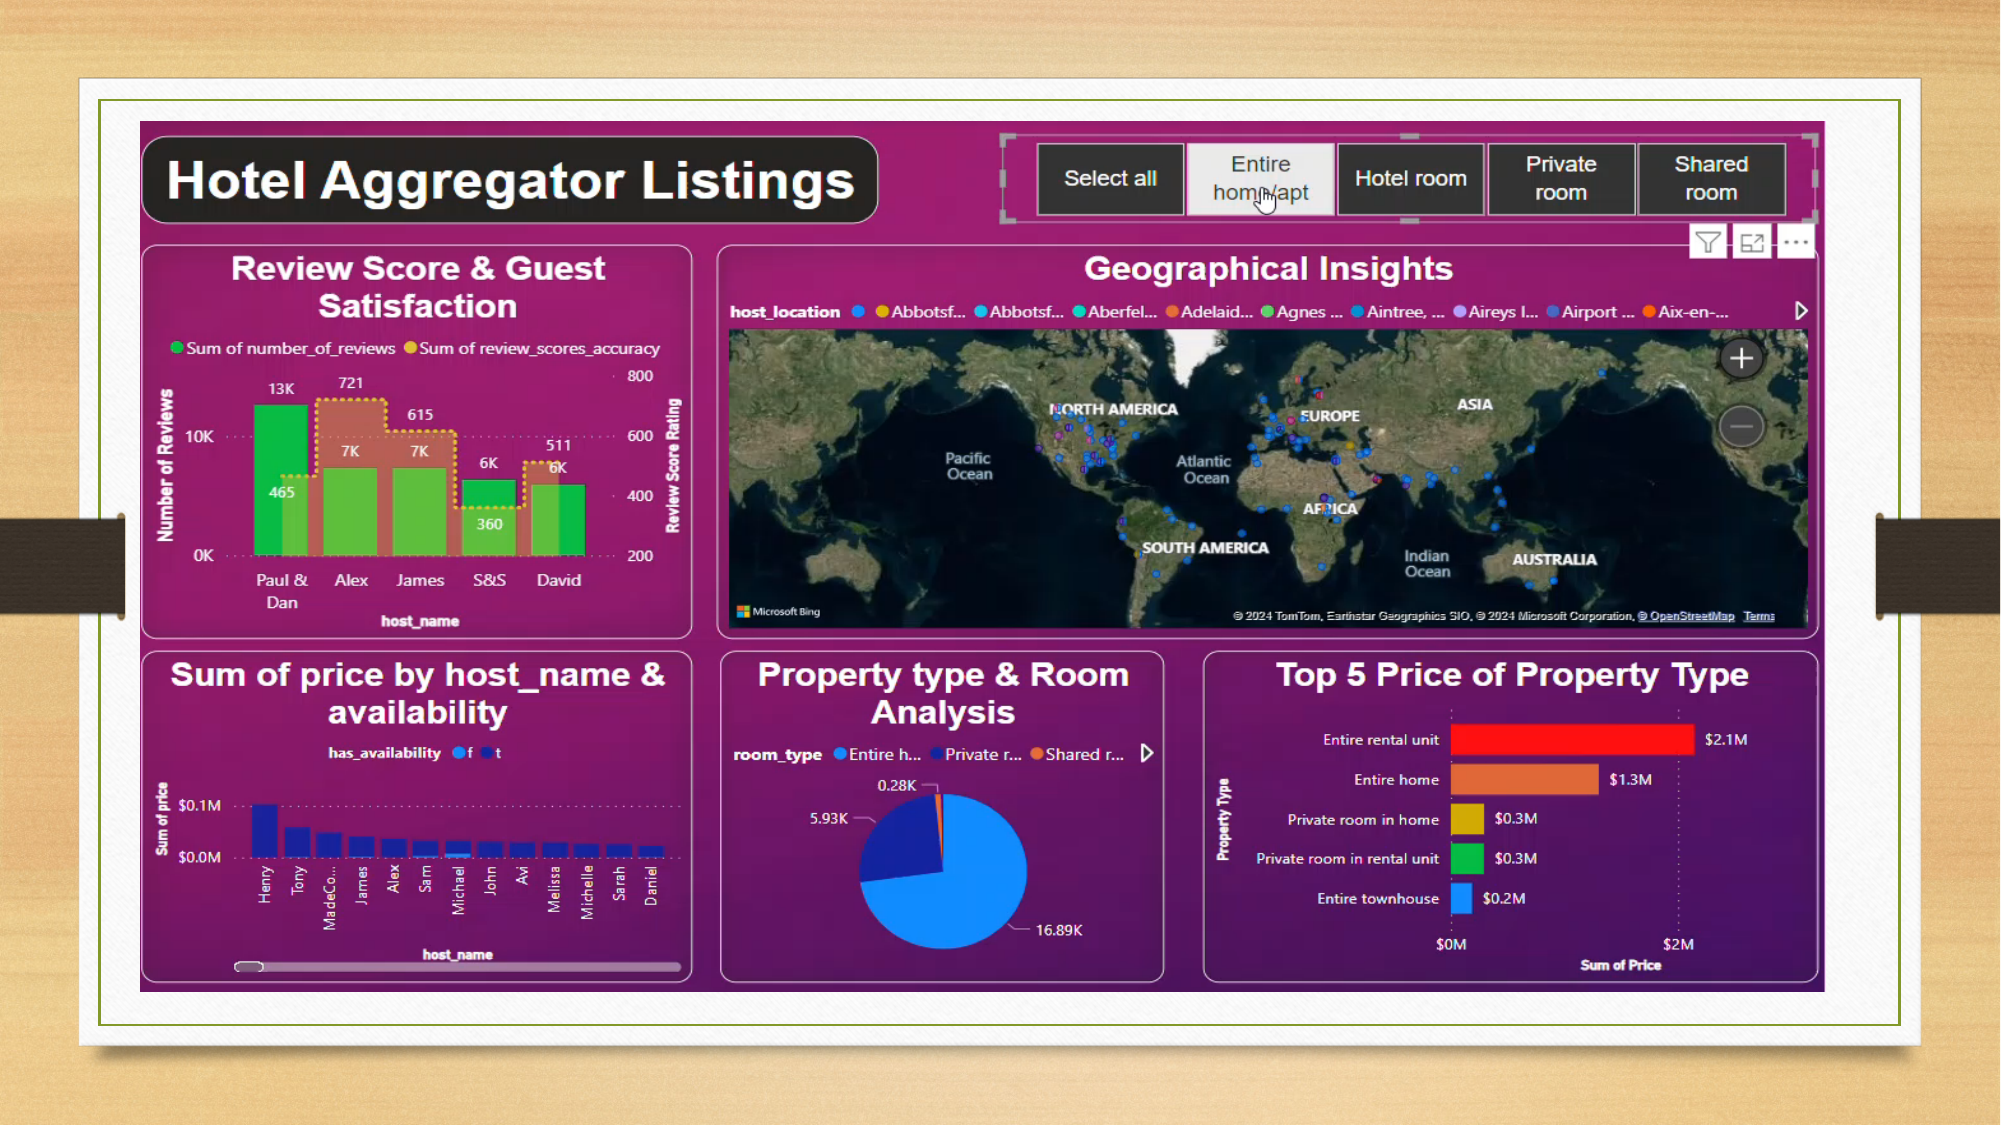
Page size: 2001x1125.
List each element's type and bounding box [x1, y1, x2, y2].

picture [0, 0, 2001, 1125]
text_box [139, 120, 1827, 993]
